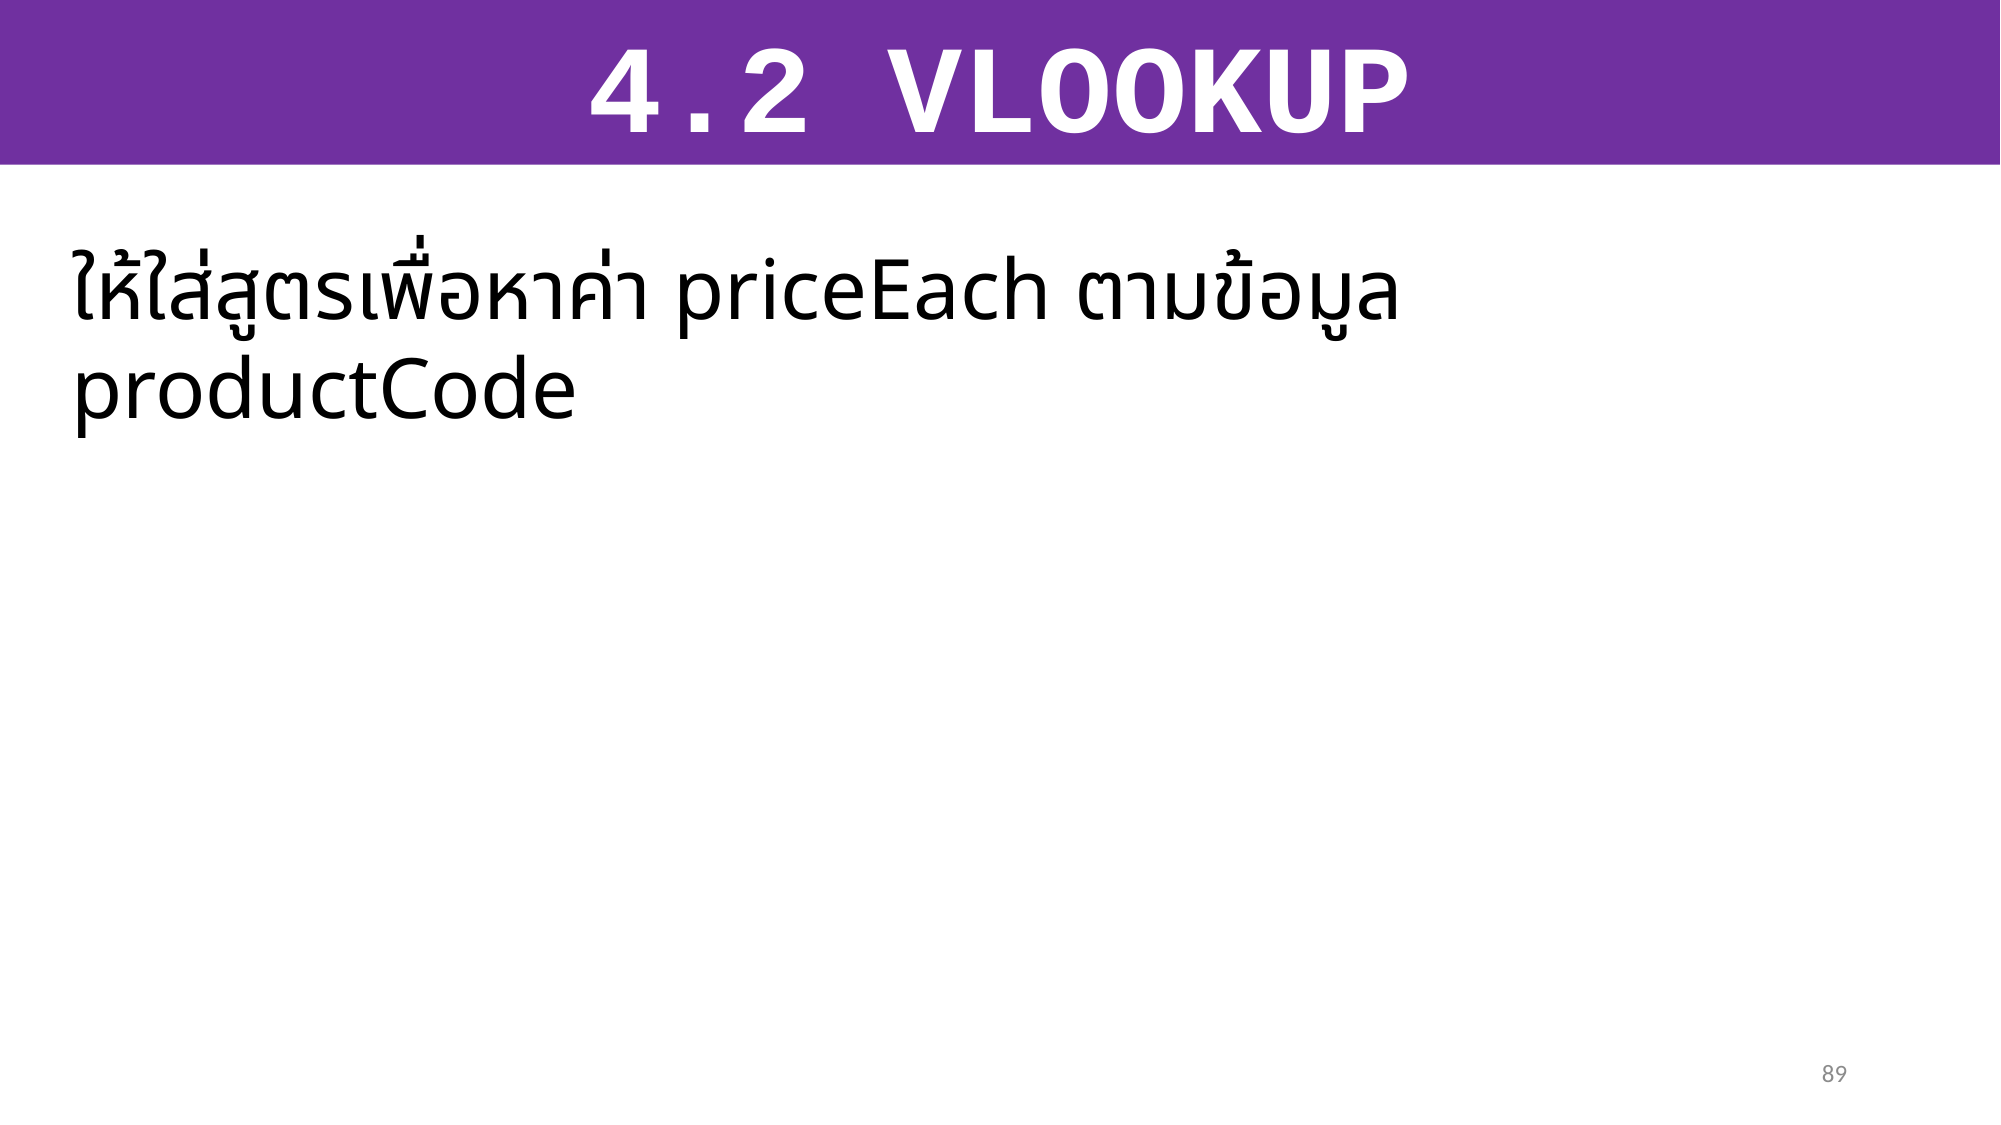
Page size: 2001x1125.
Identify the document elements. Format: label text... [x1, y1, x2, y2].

text_box 4.2 VLOOKUP [0, 0, 2000, 165]
slide_number 89 [1412, 1042, 1863, 1103]
text_box ให้ใส่สูตรเพื่อหาค่า priceEach ตามข้อมูล productCode [56, 228, 1886, 444]
